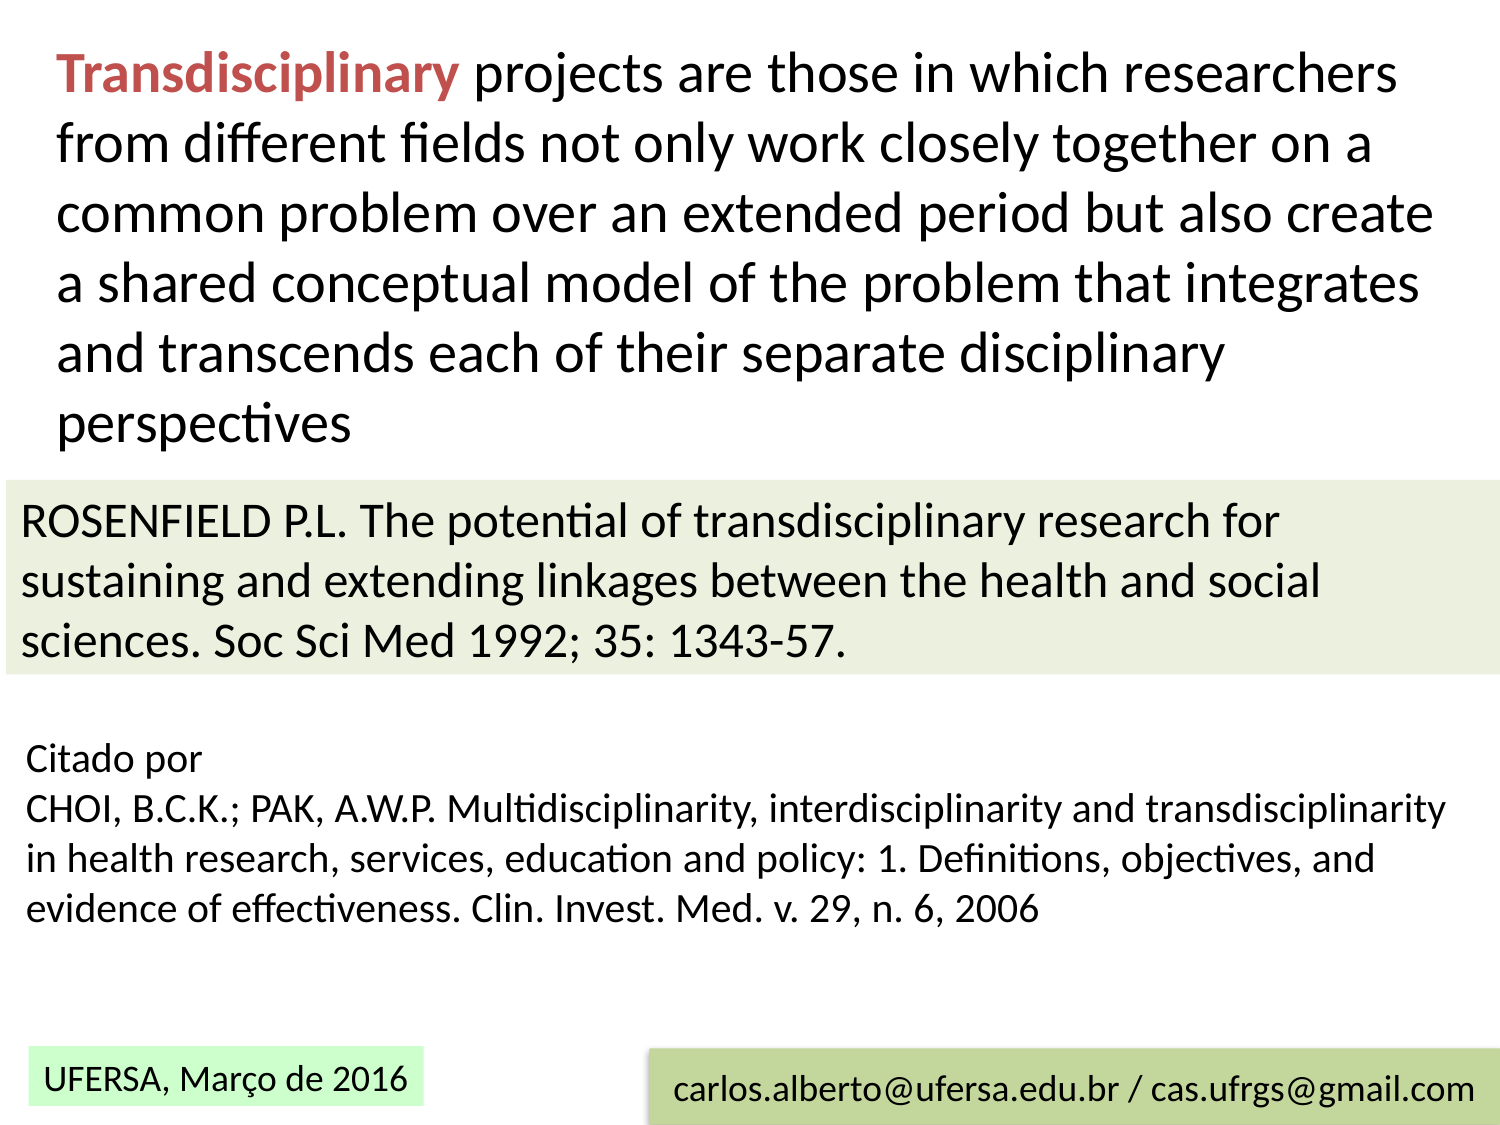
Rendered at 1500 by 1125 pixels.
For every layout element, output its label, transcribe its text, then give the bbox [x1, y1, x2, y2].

text_box Transdisciplinary projects are those in which researchers from different fields not only work closely together on a common problem over an extended period but also create a shared conceptual model of the problem that integrates and transcends each of their separate disciplinary perspectives [41, 26, 1462, 462]
text_box carlos.alberto@ufersa.edu.br / cas.ufrgs@gmail.com [649, 1048, 1500, 1125]
text_box Citado por CHOI, B.C.K.; PAK, A.W.P. Multidisciplinarity, interdisciplinarity and transdisciplinarity in health research, services, education and policy: 1. Definitions, objectives, and evidence of effectiveness. Clin. Invest. Med. v. 29, n. 6, 2006 [11, 723, 1500, 939]
text_box ROSENFIELD P.L. The potential of transdisciplinary research for sustaining and extending linkages between the health and social sciences. Soc Sci Med 1992; 35: 1343-57. [5, 479, 1500, 675]
